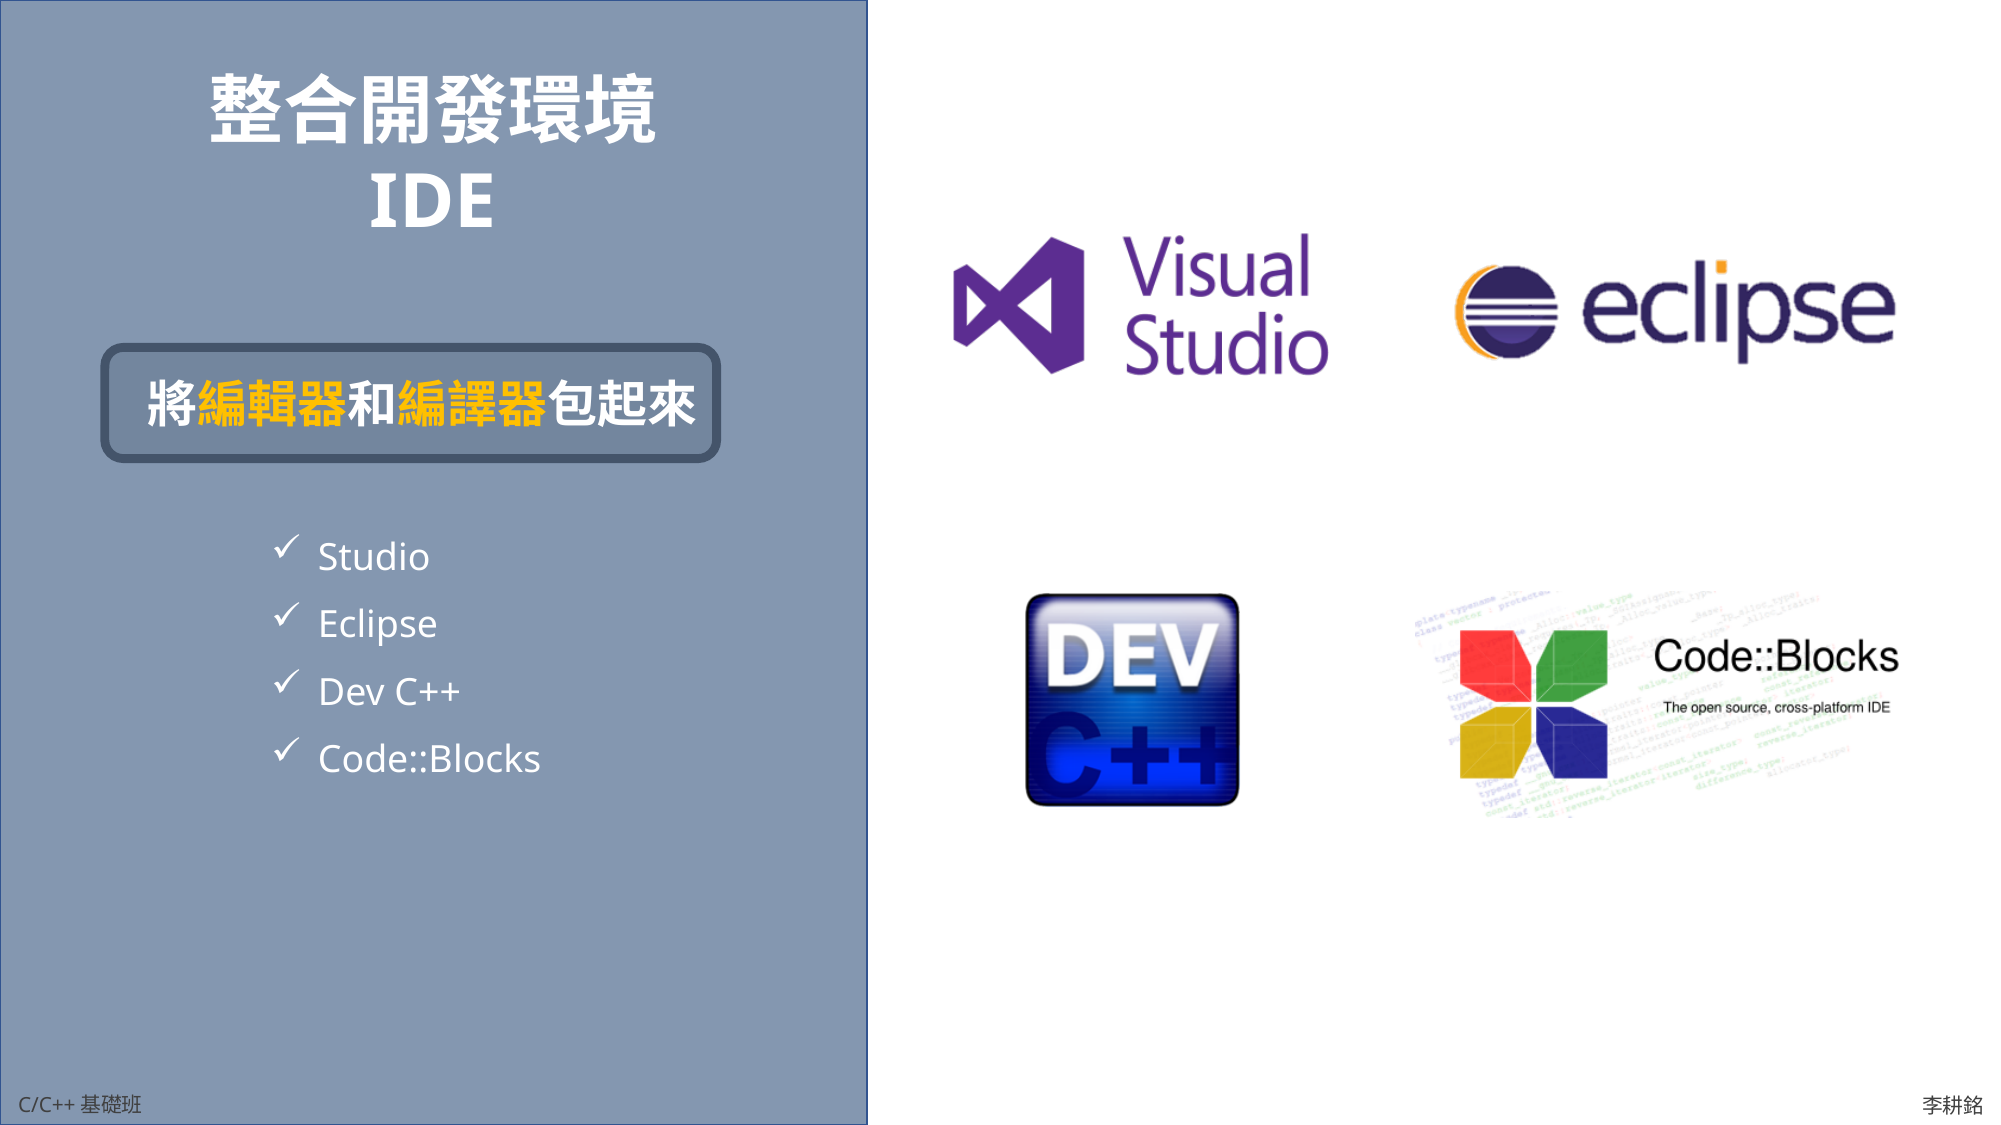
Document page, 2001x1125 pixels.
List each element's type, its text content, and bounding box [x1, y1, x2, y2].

text_box 整合開發環境 IDE [116, 54, 751, 250]
picture [898, 178, 1384, 432]
picture [1445, 245, 1909, 376]
text_box 將編輯器和編譯器包起來 [132, 365, 713, 441]
text_box C/C++基礎班 [3, 1084, 158, 1125]
text_box 李耕銘 [1907, 1084, 2000, 1125]
picture [1415, 591, 1938, 818]
text_box [103, 346, 718, 460]
text_box Studio Eclipse Dev C++ Code::Blocks [256, 502, 566, 855]
text_box [0, 0, 868, 1125]
picture [1023, 590, 1243, 810]
